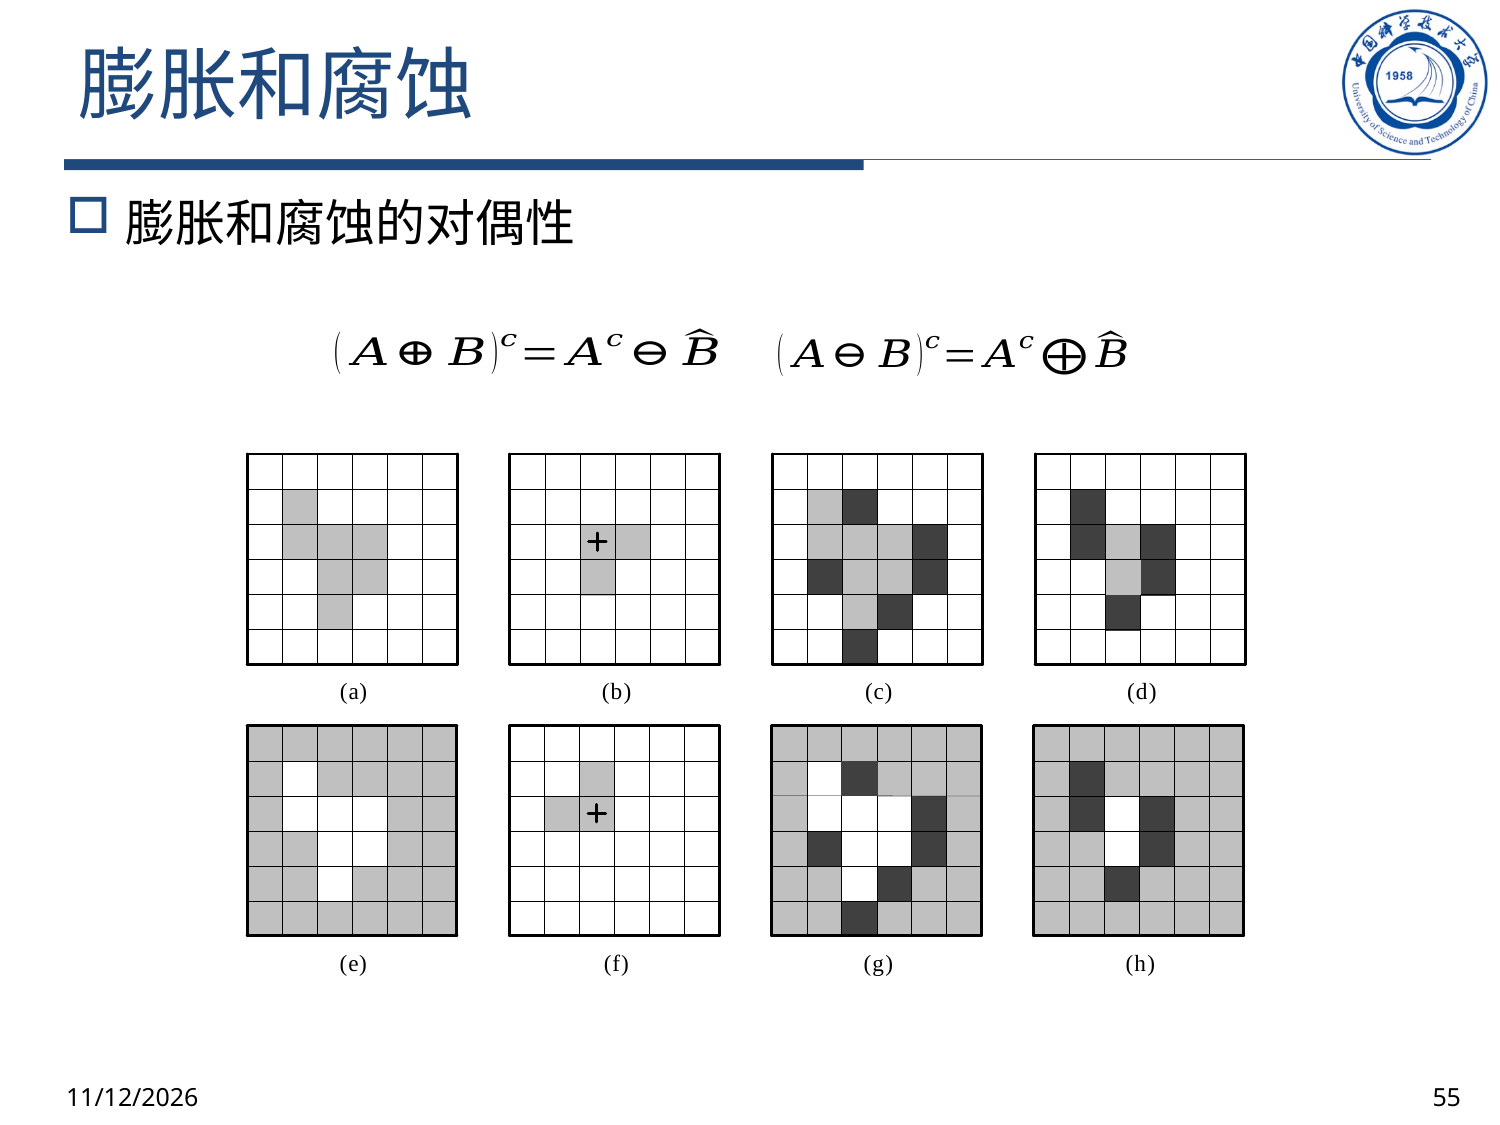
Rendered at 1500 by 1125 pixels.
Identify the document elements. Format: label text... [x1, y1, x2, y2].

picture [1332, 1, 1493, 156]
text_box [243, 450, 1249, 711]
title 膨胀和腐蚀 [64, 19, 1407, 145]
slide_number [51, 1074, 377, 1119]
list 膨胀和腐蚀的对偶性 [51, 184, 1431, 1035]
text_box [243, 722, 1247, 982]
slide_number 55 [1373, 1074, 1477, 1119]
